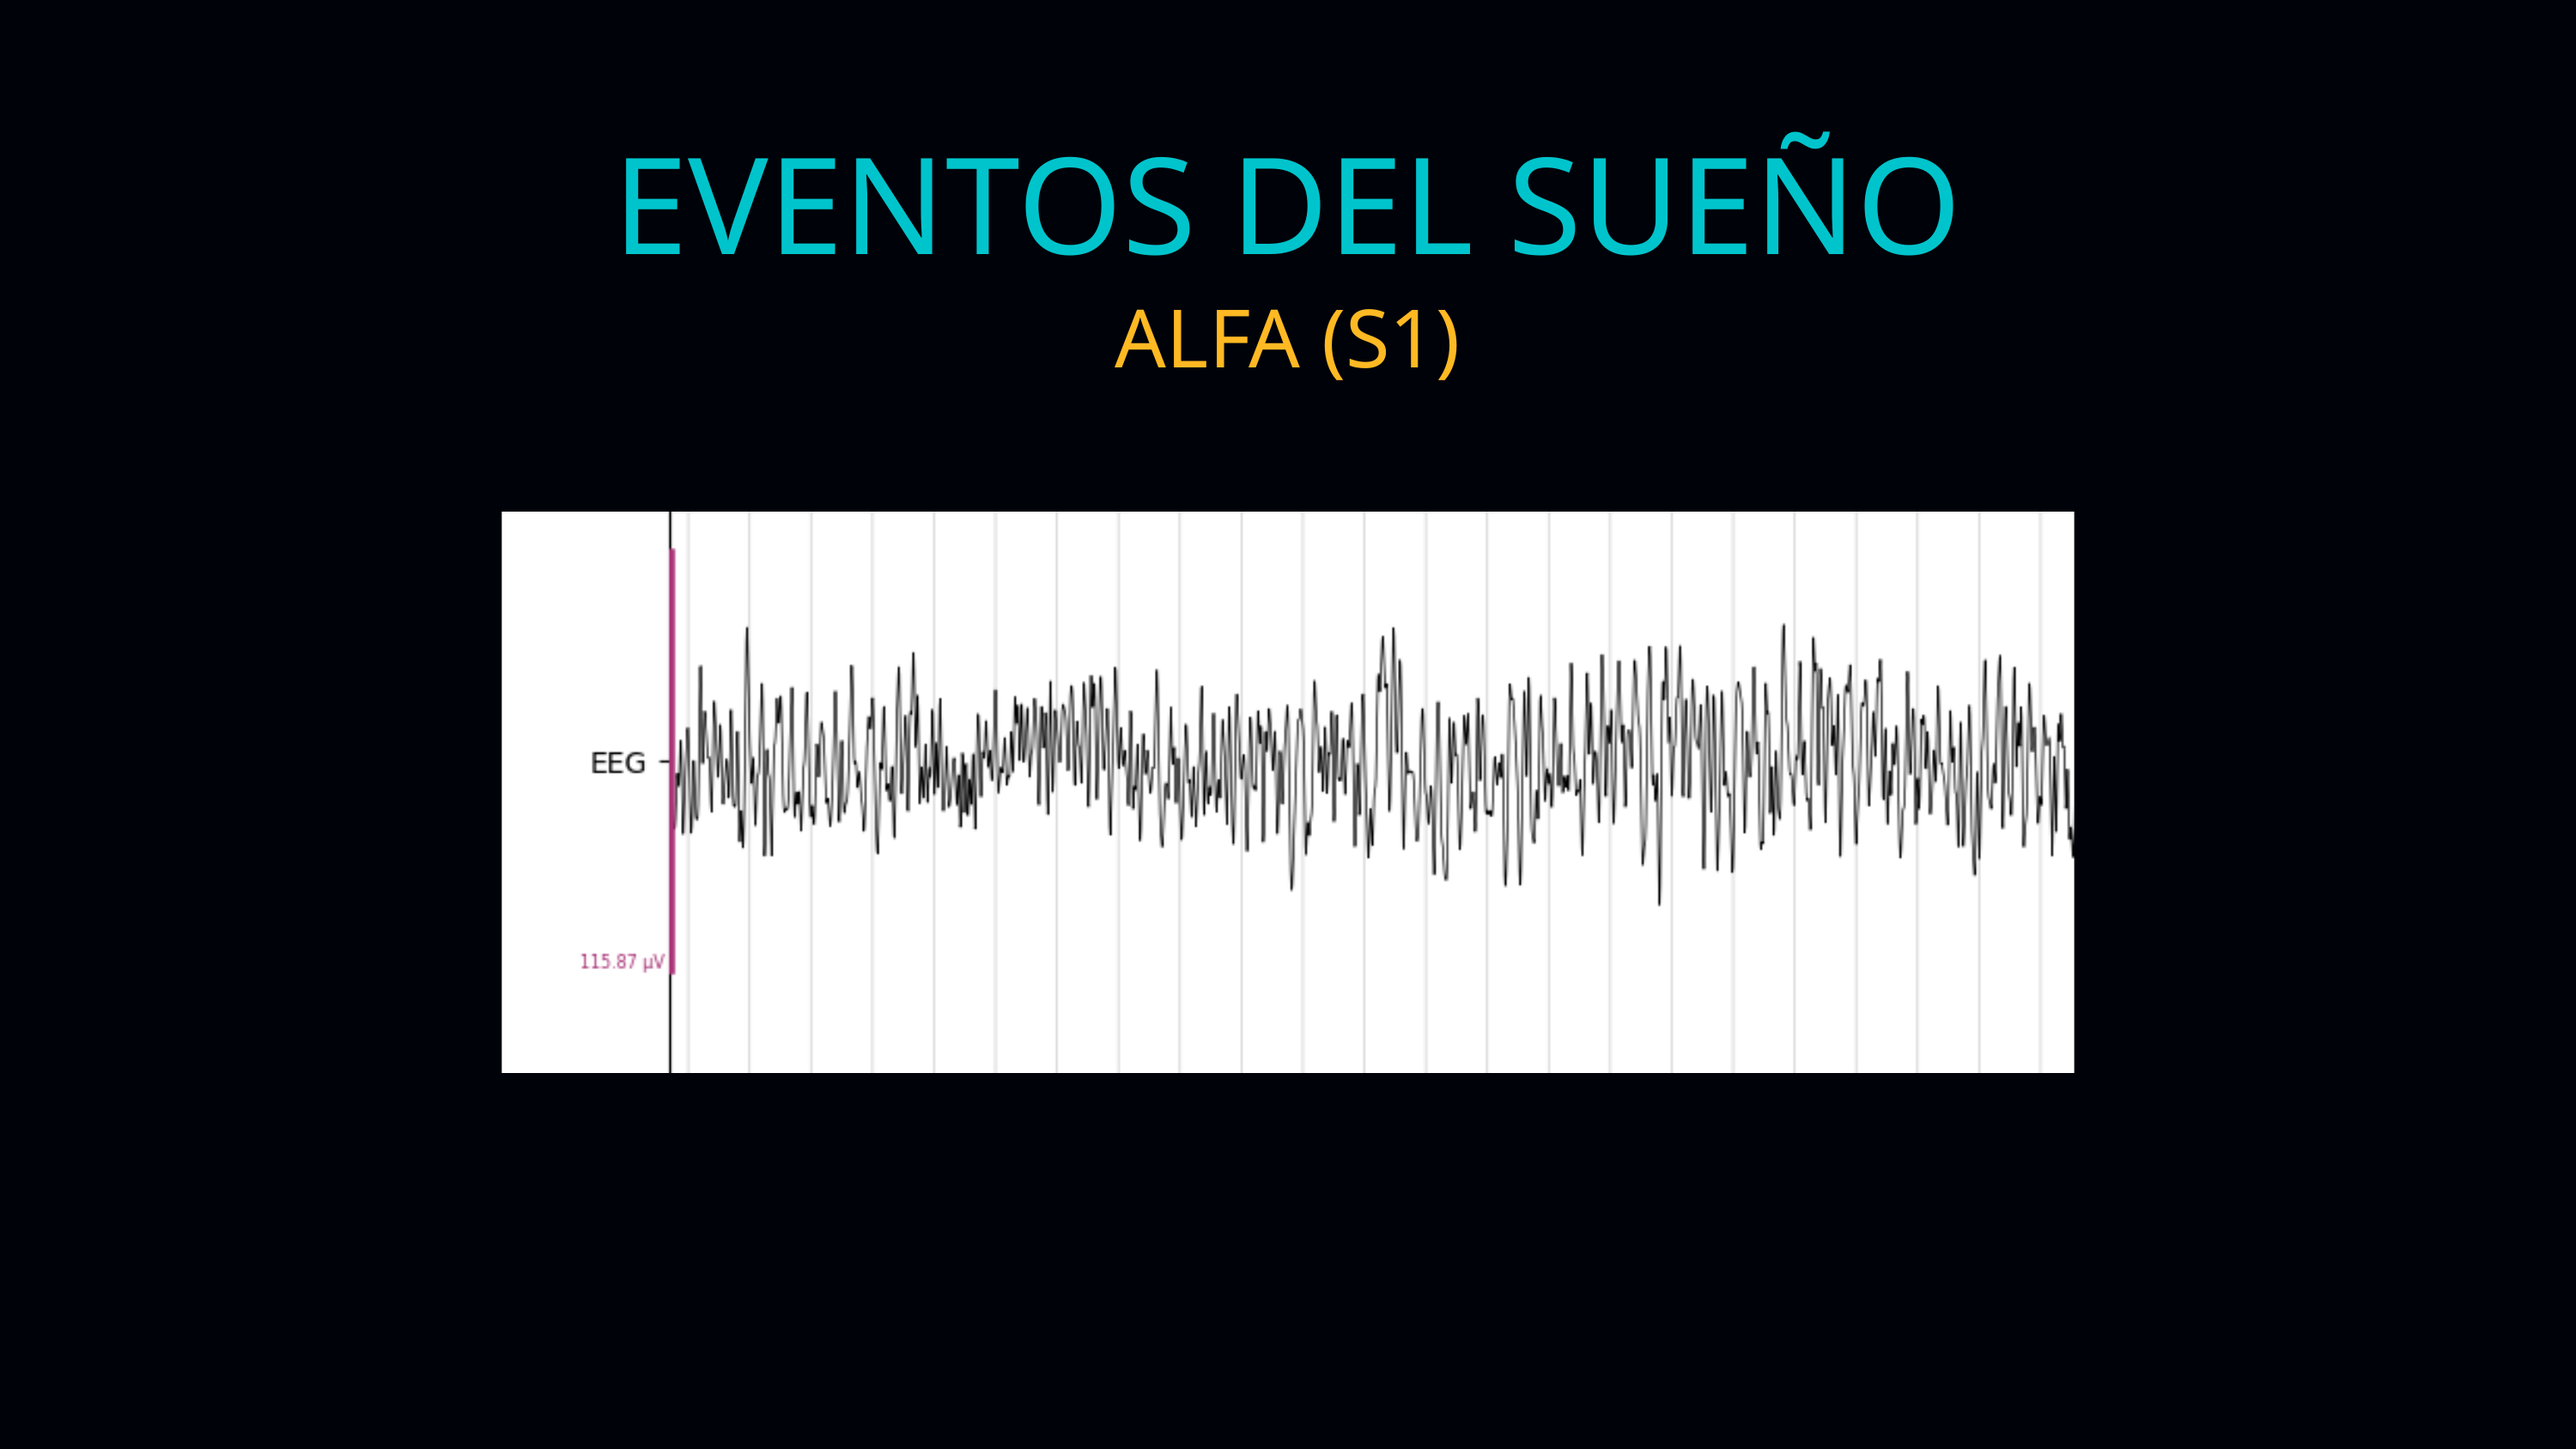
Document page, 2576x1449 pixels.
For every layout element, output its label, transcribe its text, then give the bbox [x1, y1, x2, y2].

text_box ALFA (S1) [295, 287, 2281, 384]
text_box [501, 512, 2075, 1073]
text_box EVENTOS DEL SUEÑO [386, 94, 2190, 282]
